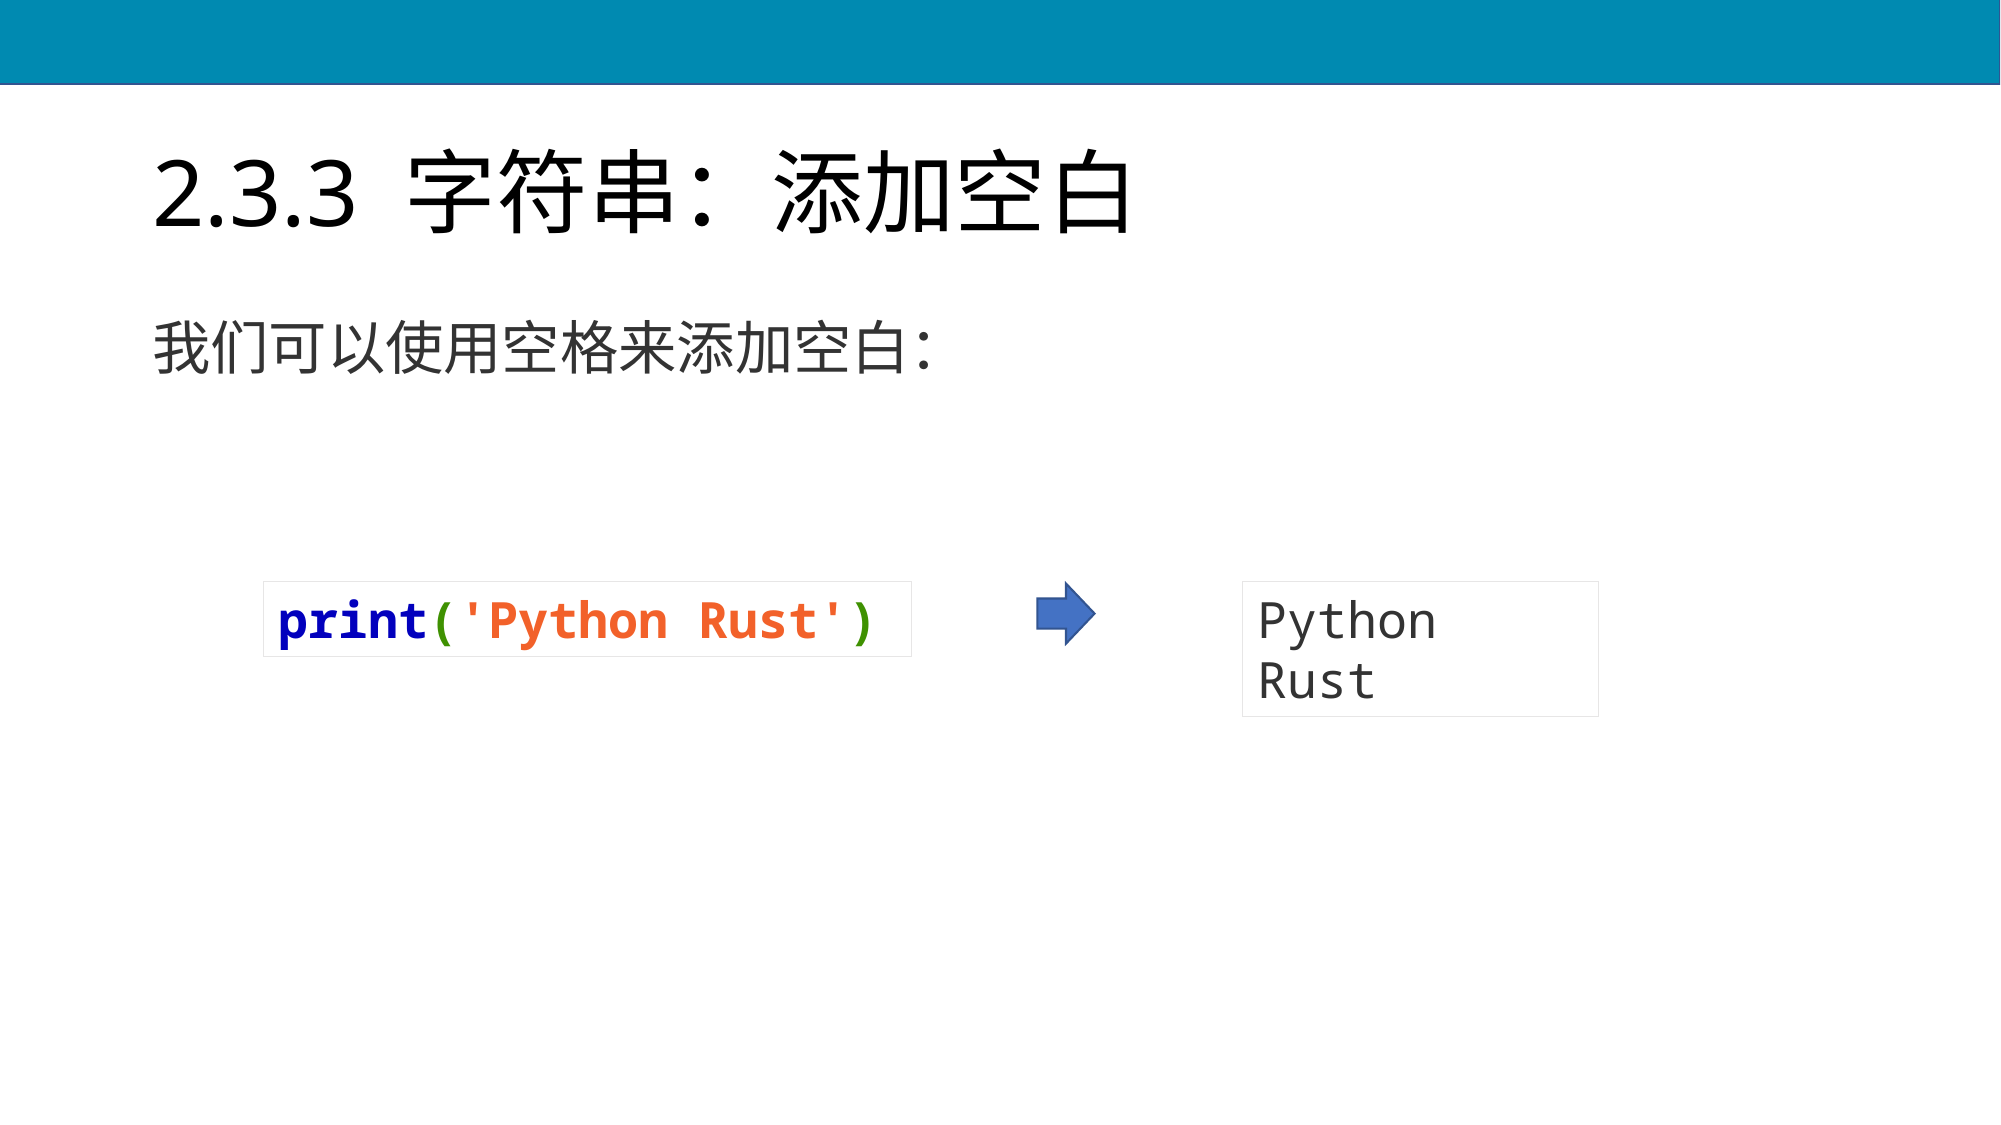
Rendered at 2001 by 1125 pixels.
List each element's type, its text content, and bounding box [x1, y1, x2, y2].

text_box [1036, 580, 1097, 647]
text_box Python Rust [1242, 581, 1599, 717]
list 我们可以使用空格来添加空白： [137, 312, 988, 1027]
title 2.3.3 字符串：添加空白 [137, 113, 1863, 280]
text_box print('Python Rust') [263, 581, 912, 657]
